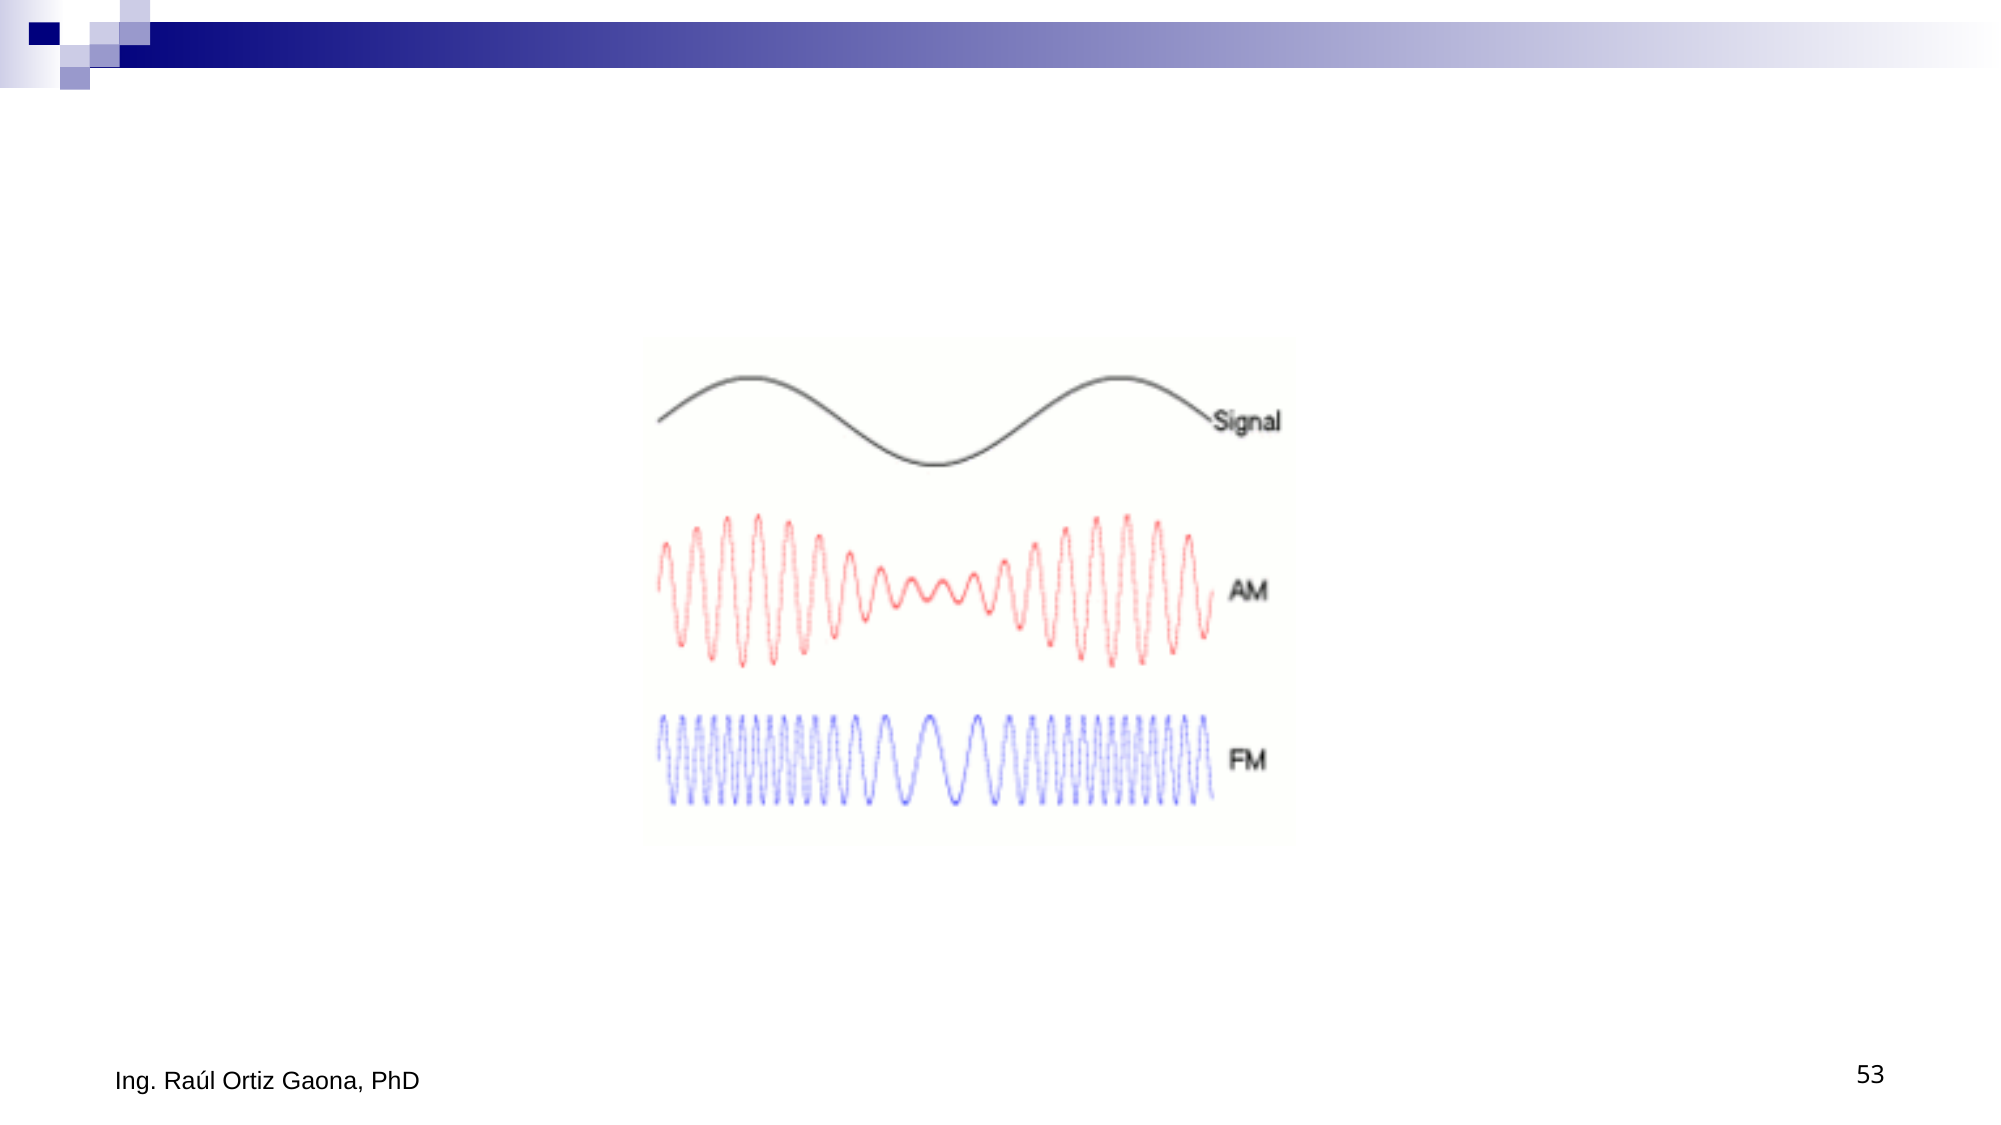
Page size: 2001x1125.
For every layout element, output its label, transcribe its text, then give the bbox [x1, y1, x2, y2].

slide_number Ing. Raúl Ortiz Gaona, PhD [99, 1024, 567, 1103]
slide_number 53 [1433, 1025, 1900, 1100]
picture [643, 337, 1296, 847]
